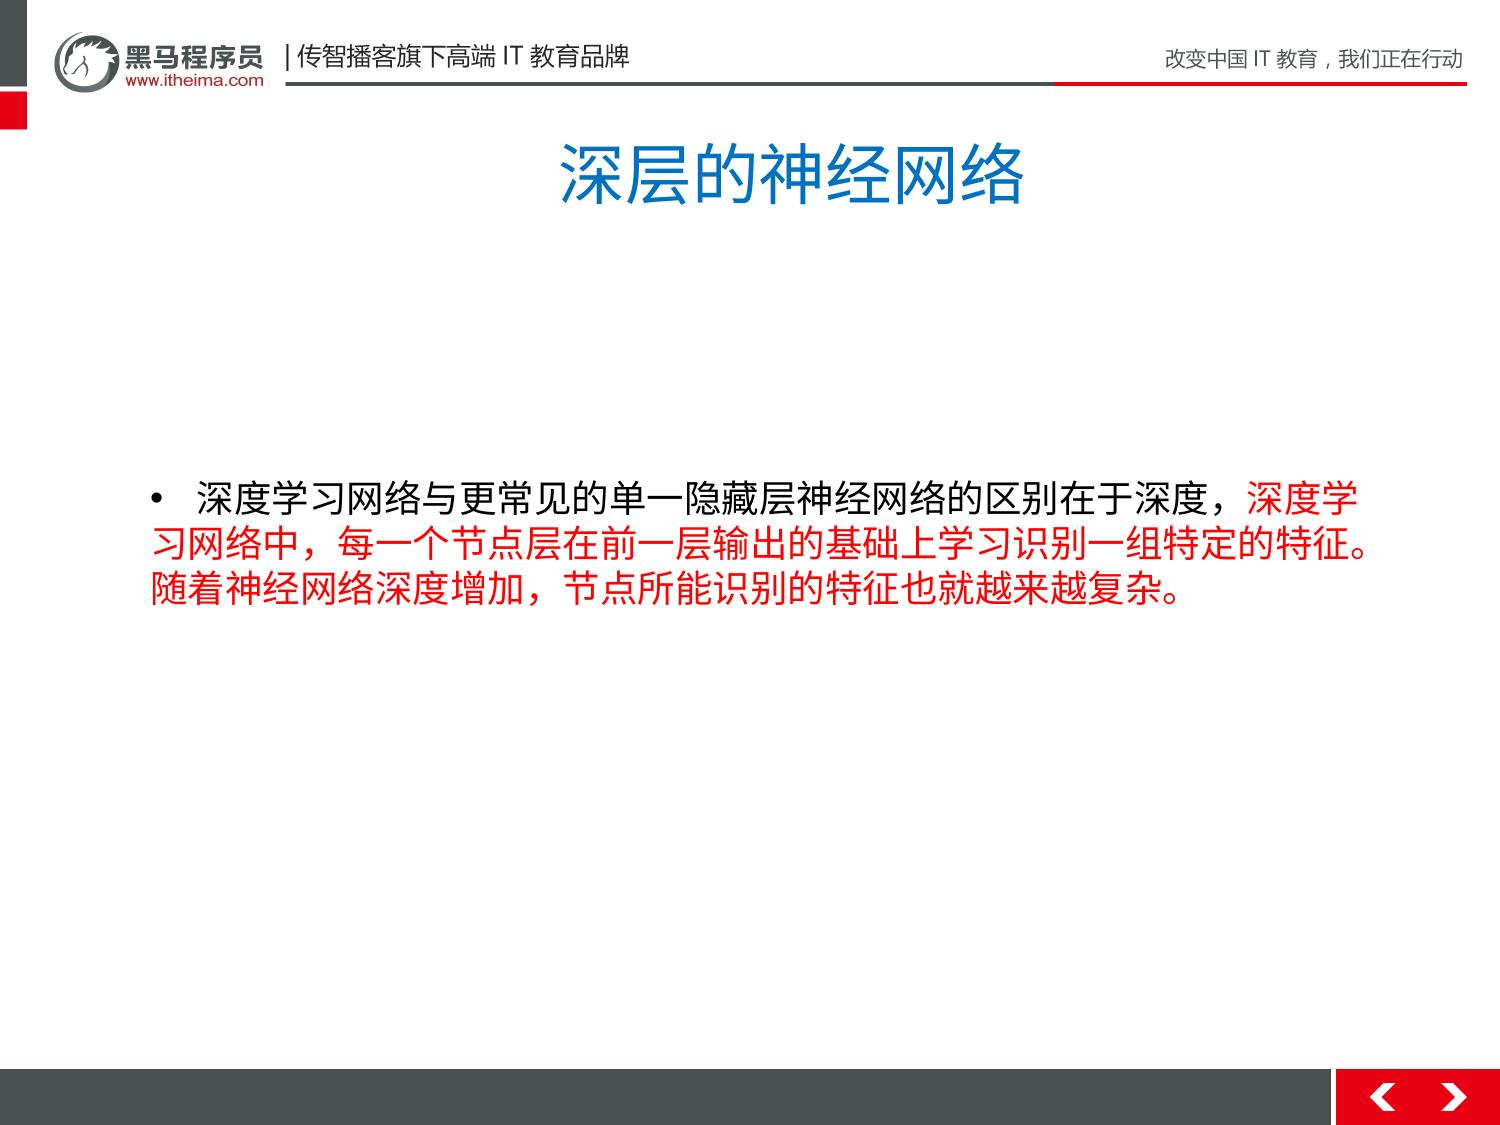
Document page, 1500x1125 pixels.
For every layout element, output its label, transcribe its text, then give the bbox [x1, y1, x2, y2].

picture [0, 0, 1500, 1125]
text_box 深度学习网络与更常见的单一隐藏层神经网络的区别在于深度，深度学 习网络中，每一个节点层在前一层输出的基础上学习识别一组特定的特征。 随着神经网络深度增加，节点所能识别的特征也就越来越复杂。 [135, 467, 1403, 618]
text_box 深层的神经网络 [543, 125, 1041, 221]
